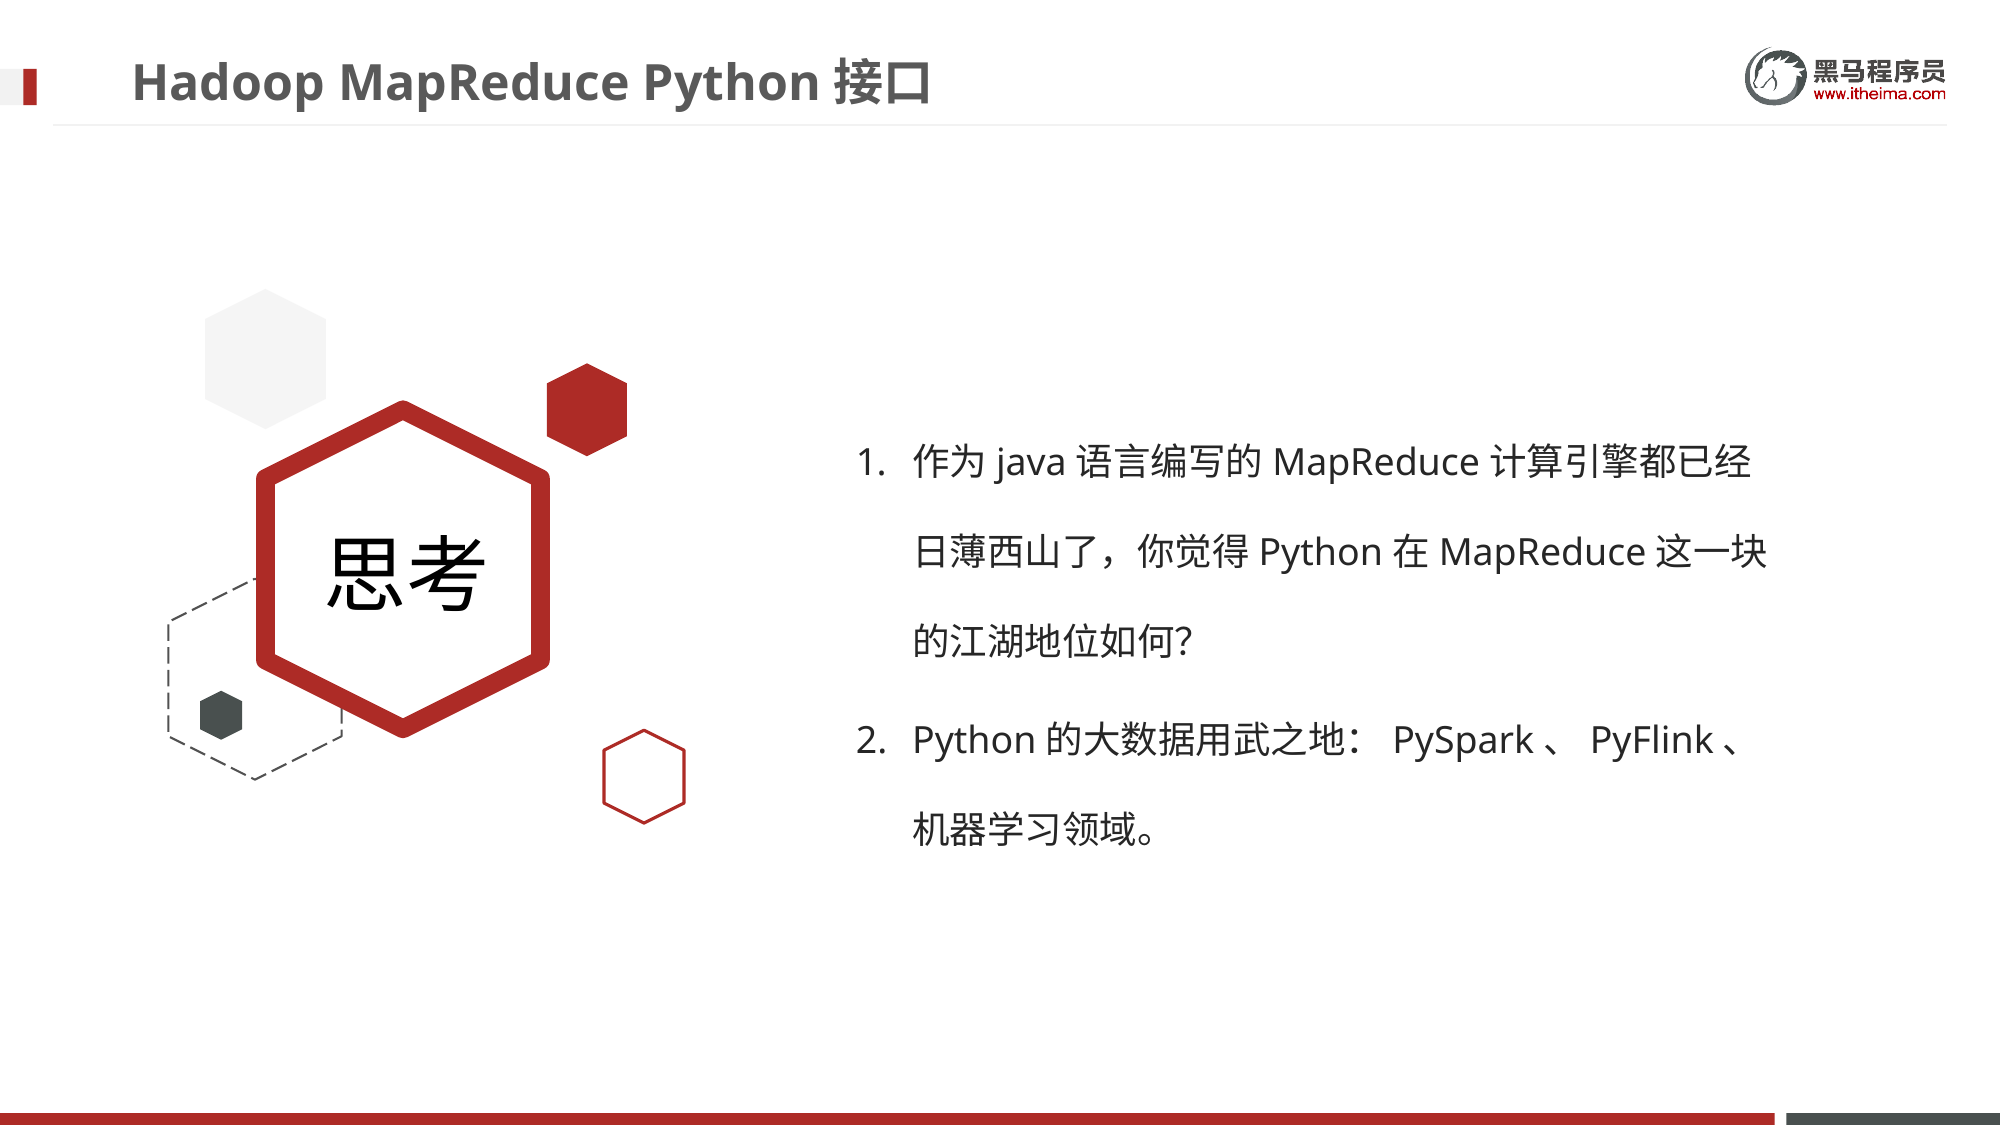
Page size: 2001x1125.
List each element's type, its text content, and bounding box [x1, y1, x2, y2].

title Hadoop MapReduce Python接口 [116, 38, 1556, 124]
picture [1744, 46, 1946, 106]
list 作为java语言编写的MapReduce计算引擎都已经日薄西山了，你觉得Python在MapReduce这一块的江湖地位如何？ Python的大数据用武之地：PySpark、PyFlink、机器学习领域。 [841, 235, 1786, 1009]
